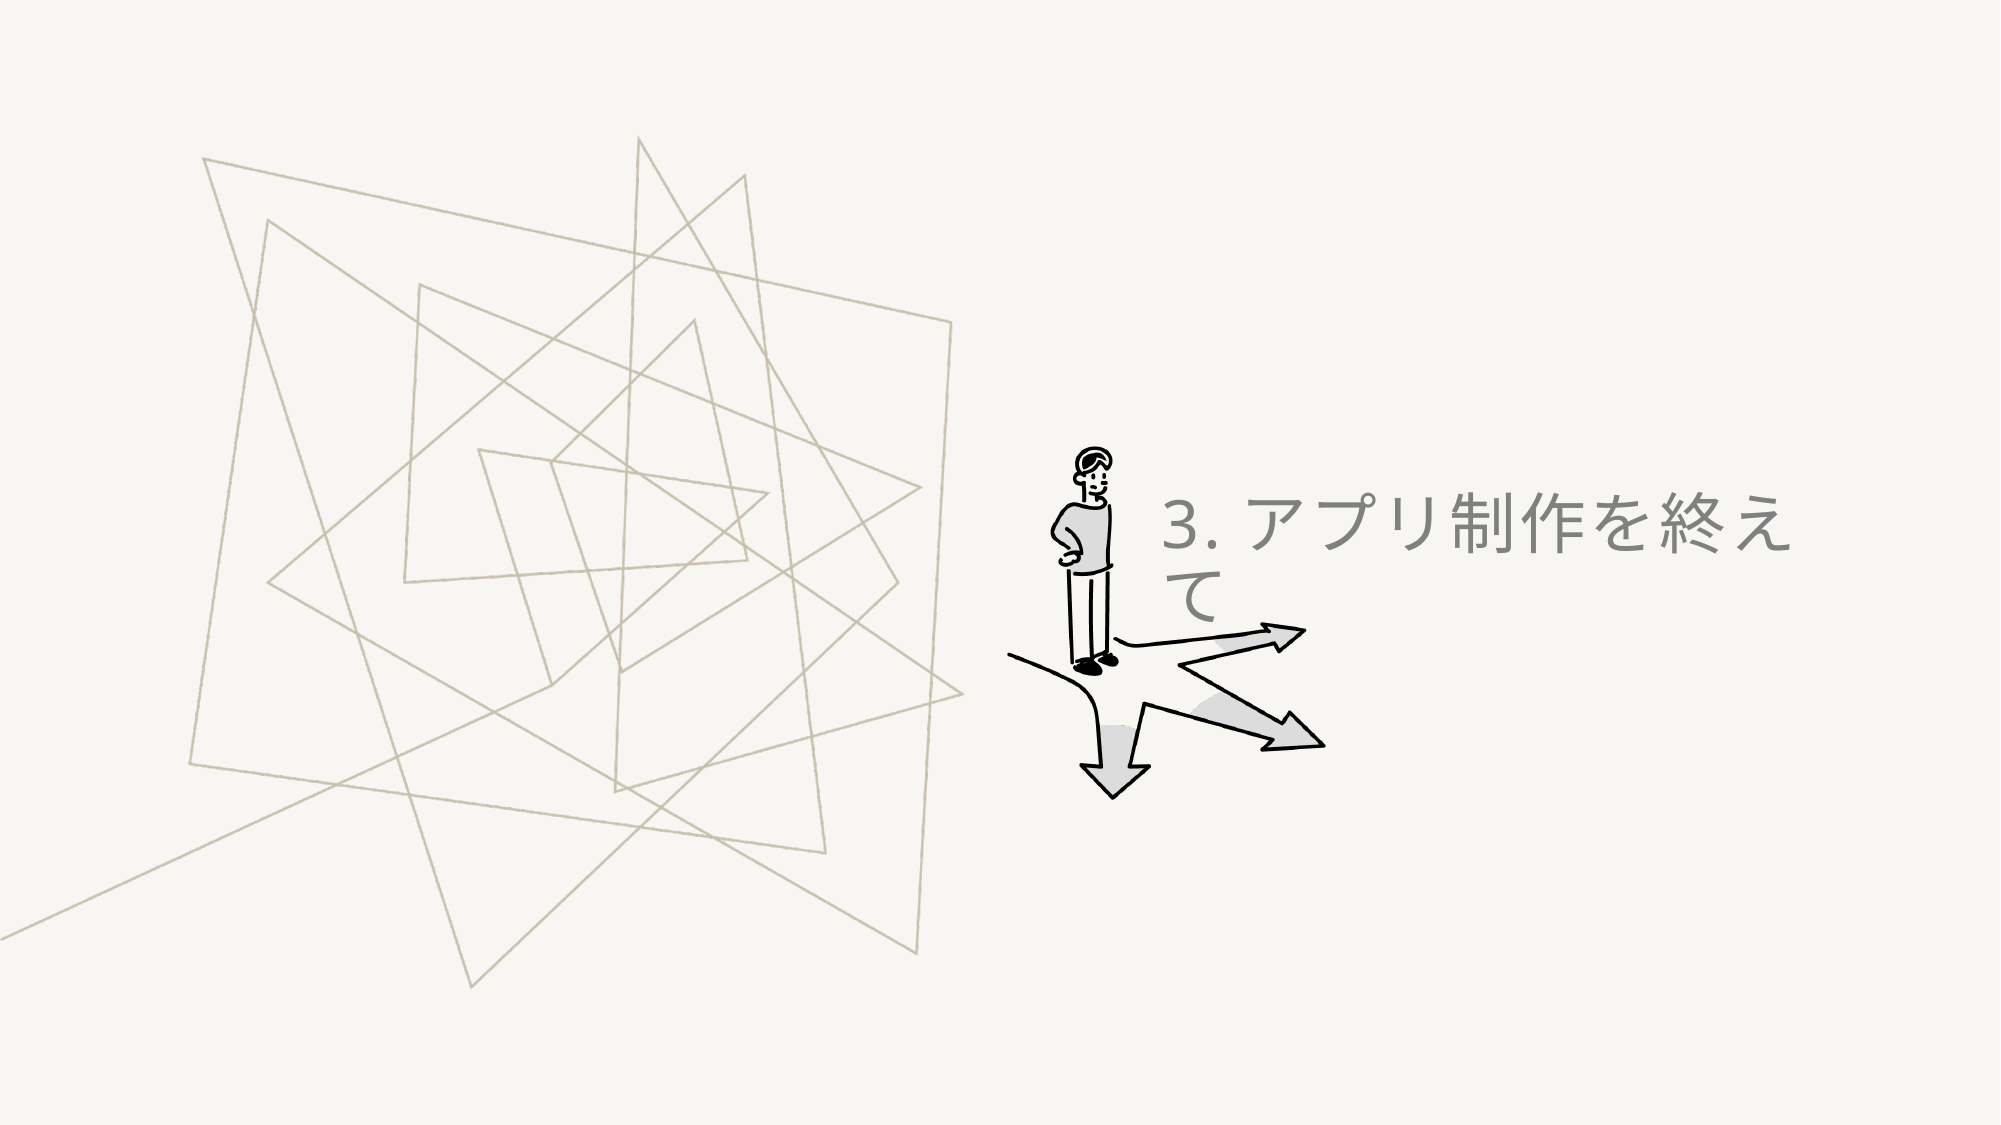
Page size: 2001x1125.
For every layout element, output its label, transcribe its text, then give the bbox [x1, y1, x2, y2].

picture [0, 135, 1373, 989]
title 3.アプリ制作を終えて [1373, 421, 1833, 704]
